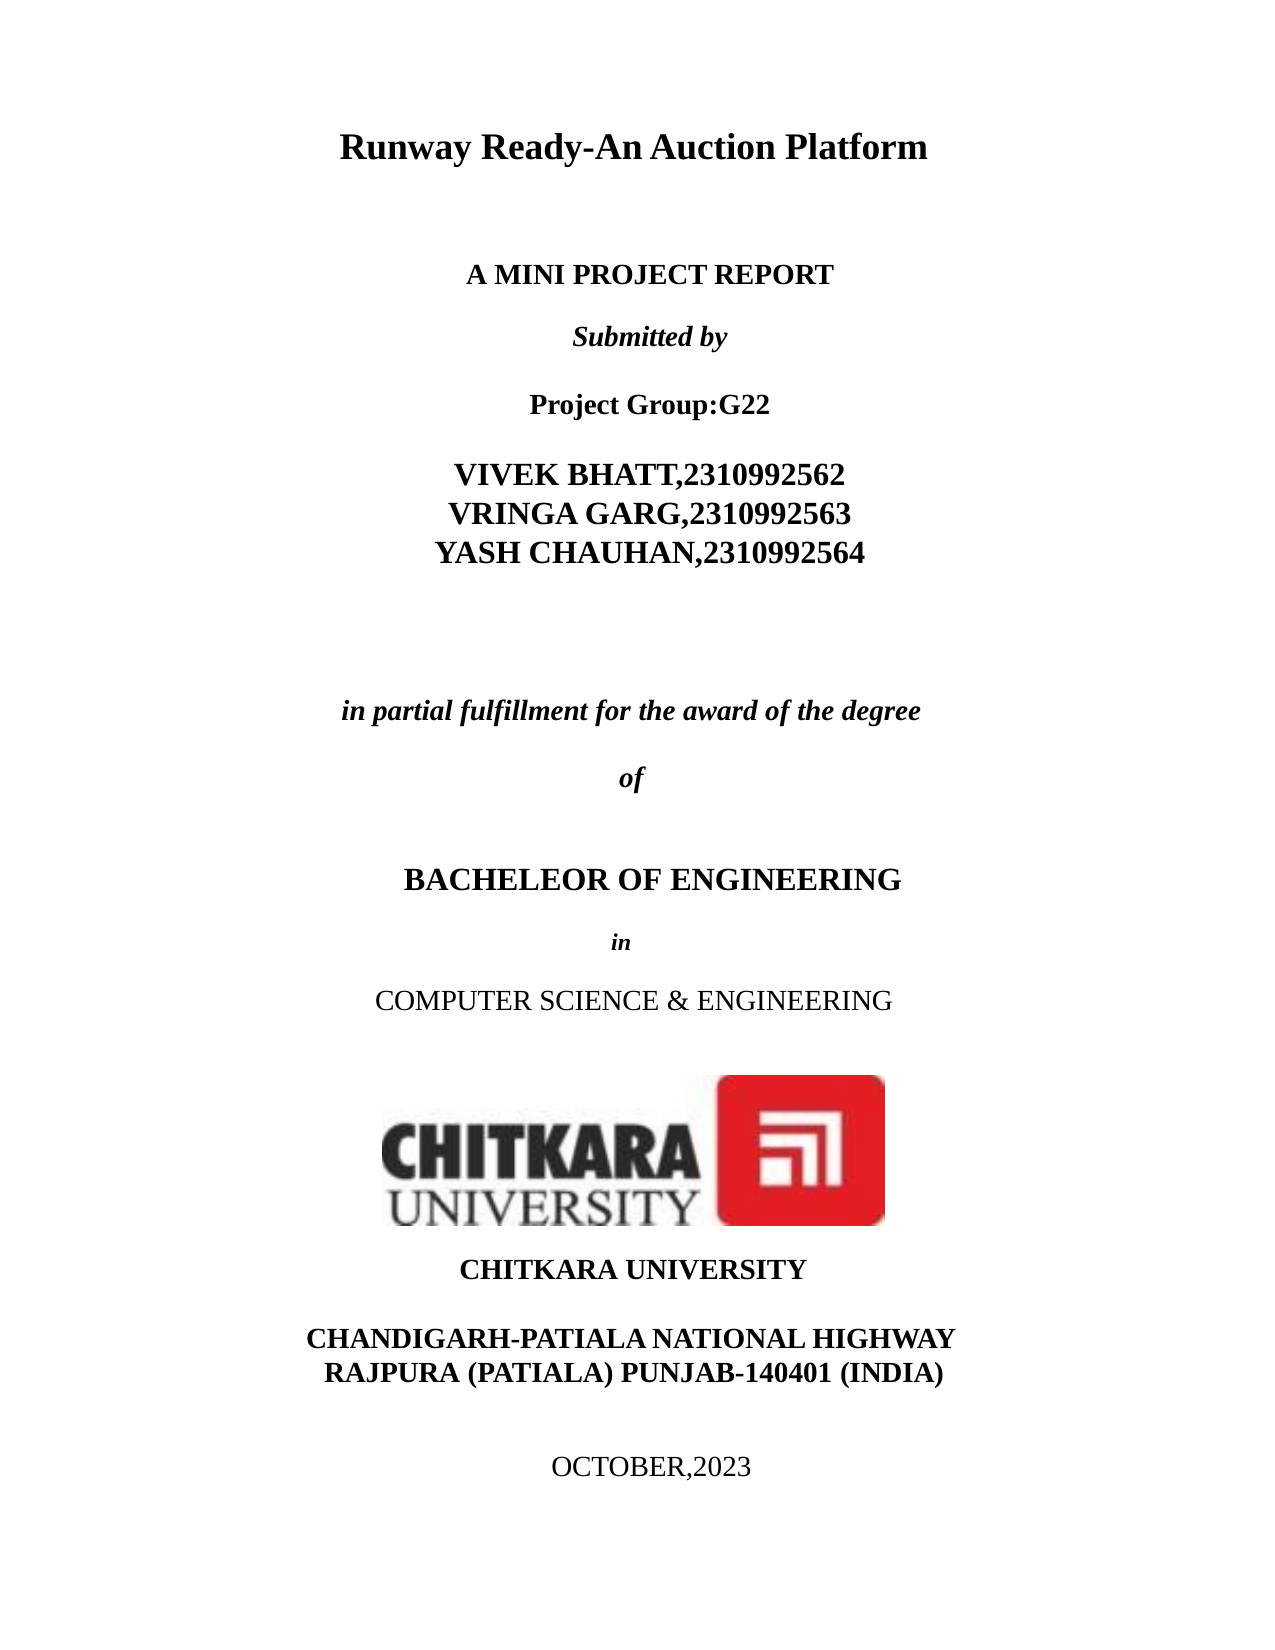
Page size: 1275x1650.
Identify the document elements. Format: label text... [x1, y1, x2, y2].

picture [382, 1075, 885, 1227]
text_box in partial fulfillment for the award of the degree of BACHELEOR OF ENGINEERING in COMPUTER SCIENCE & ENGINEERING [340, 689, 923, 1017]
text_box Runway Ready-An Auction Platform A MINI PROJECT REPORT Submitted by Project Group:G22 VIVEK BHATT,2310992562 VRINGA GARG,2310992563 YASH CHAUHAN,2310992564 [337, 120, 963, 571]
text_box CHITKARA UNIVERSITY CHANDIGARH-PATIALA NATIONAL HIGHWAY RAJPURA (PATIALA) PUNJAB-140401 (INDIA) OCTOBER,2023 [275, 1248, 992, 1483]
